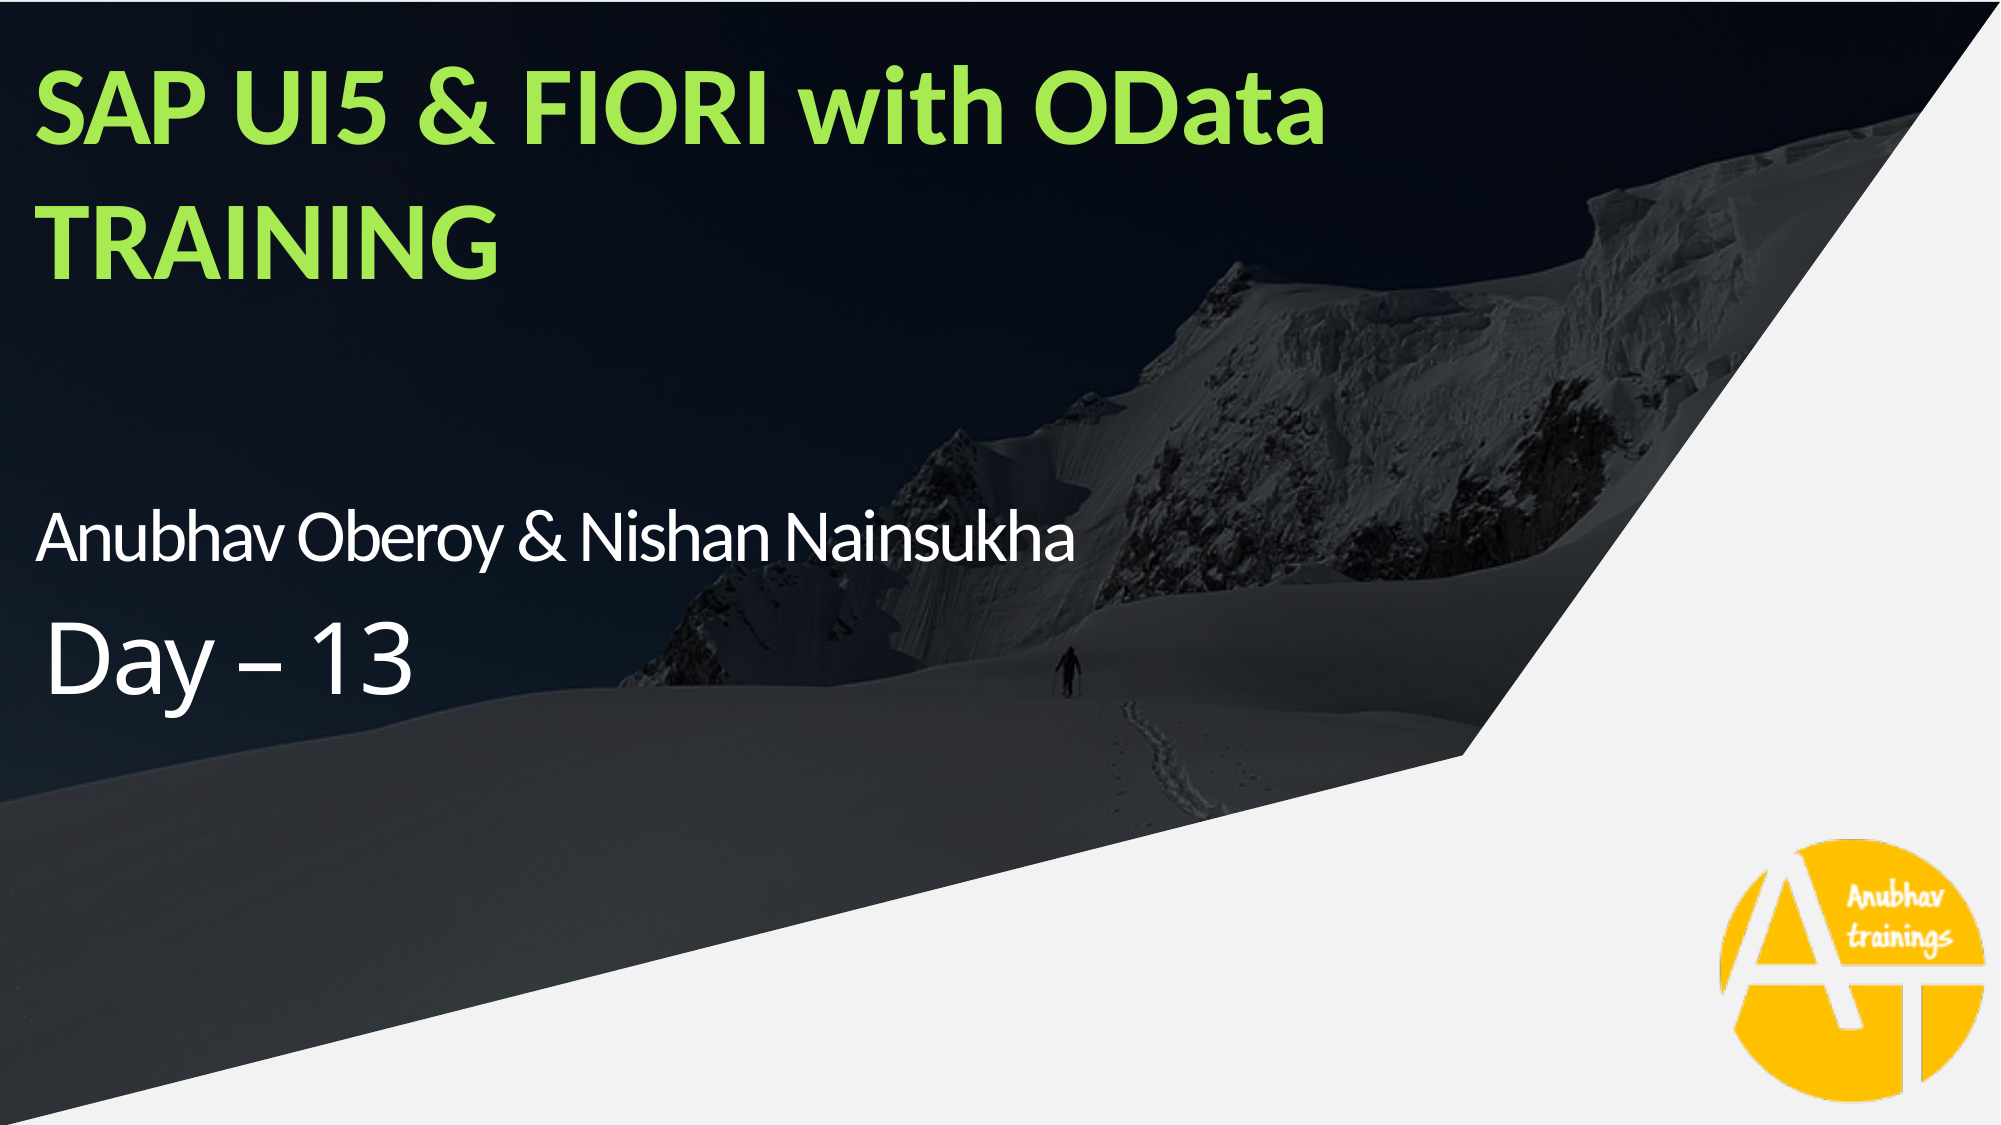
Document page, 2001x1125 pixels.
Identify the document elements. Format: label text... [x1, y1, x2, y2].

picture [1694, 822, 2000, 1125]
text_box Anubhav Oberoy & Nishan Nainsukha [20, 478, 1108, 584]
text_box [0, 0, 2000, 1125]
text_box Day – 13 [27, 587, 1115, 722]
text_box SAP UI5 & FIORI with OData TRAINING [20, 25, 1796, 310]
